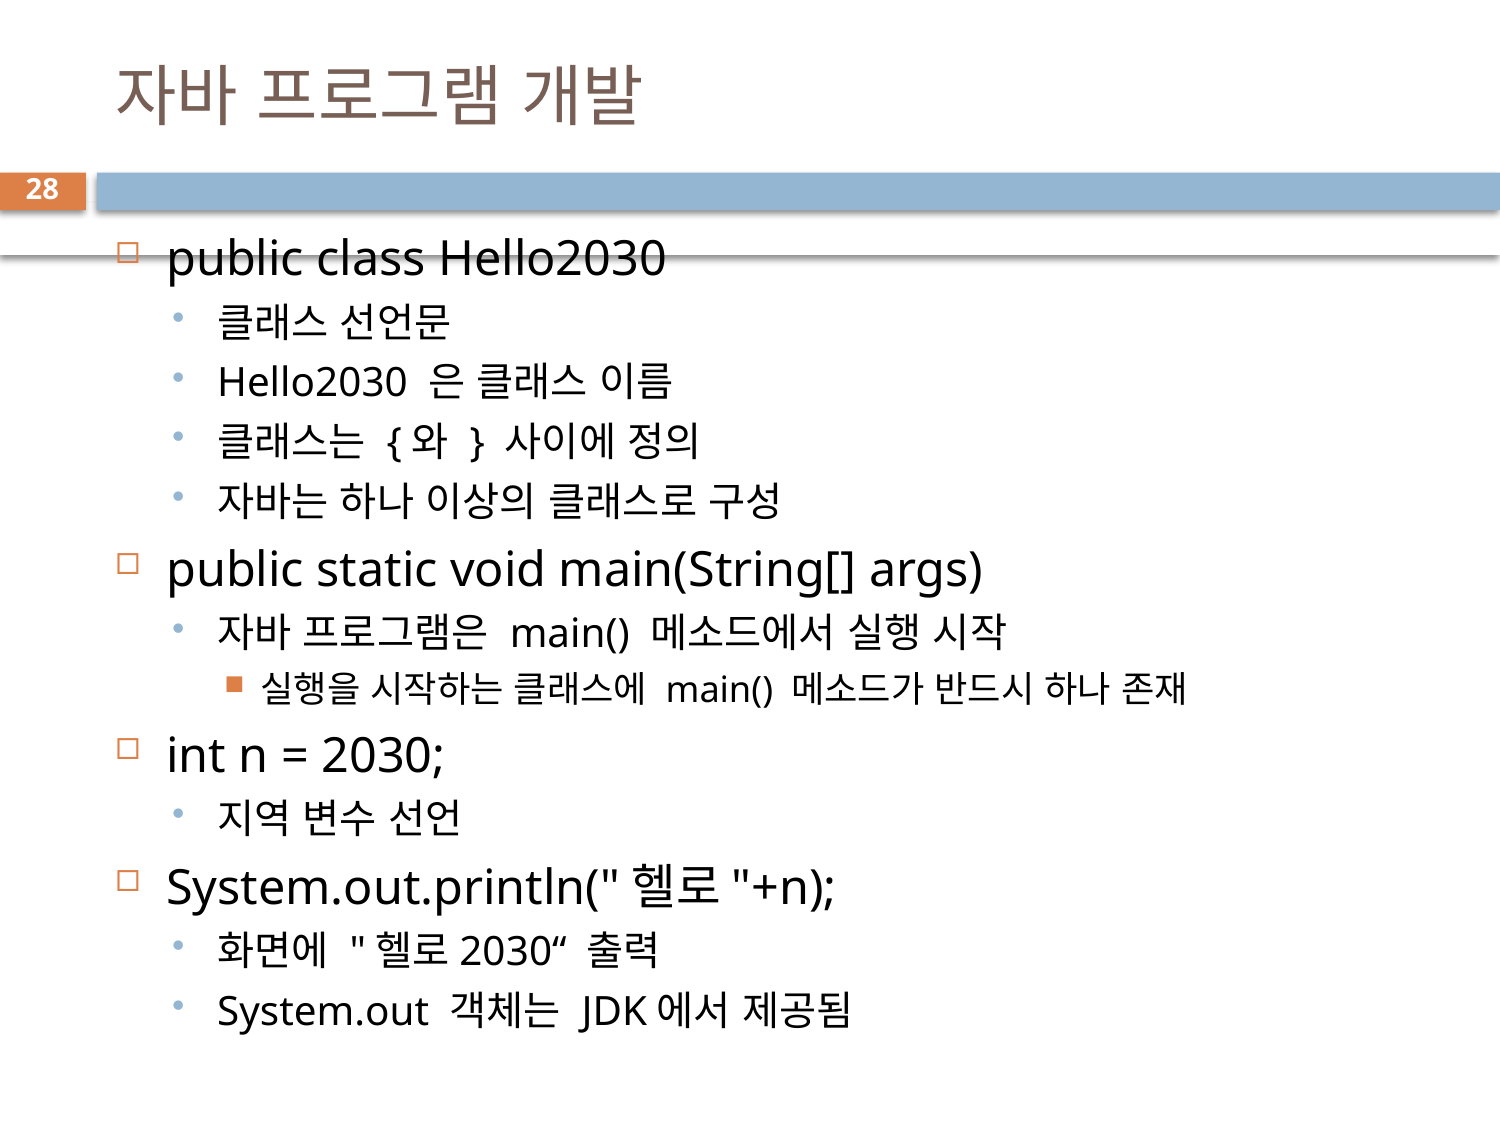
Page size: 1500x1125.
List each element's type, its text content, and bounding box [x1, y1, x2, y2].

slide_number 28 [0, 170, 87, 211]
title 자바 프로그램 개발 [100, 37, 1438, 149]
list public class Hello2030 클래스 선언문 Hello2030 은 클래스 이름 클래스는 {와 } 사이에 정의 자바는 하나 이상의 클래스로 구성 public static void main(String[] args) 자바 프로그램은 main() 메소드에서 실행 시작 실행을 시작하는 클래스에 main() 메소드가 반드시 하나 존재 int n = 2030; 지역 변수 선언 System.out.println("헬로"+n); 화면에 "헬로2030“ 출력 System.out 객체는 JDK에서 제공됨 [100, 219, 1438, 1047]
